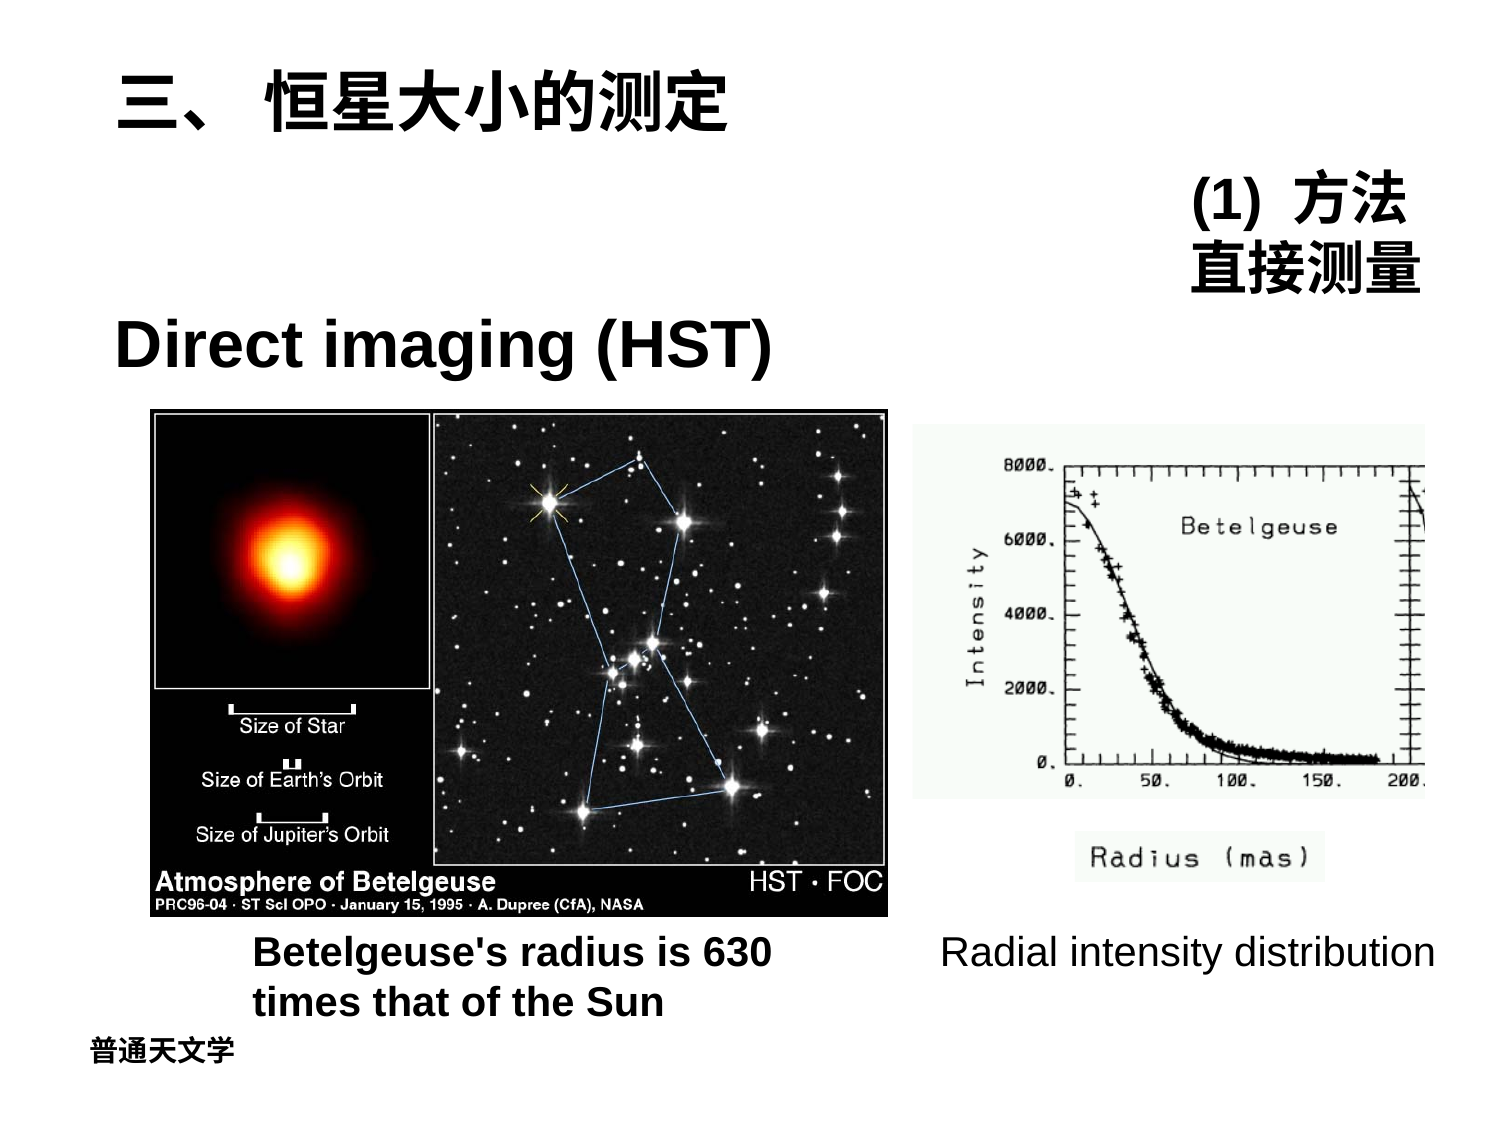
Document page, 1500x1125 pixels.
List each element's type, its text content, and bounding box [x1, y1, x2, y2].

text_box Radial intensity distribution [924, 916, 1500, 982]
title 三、 恒星大小的测定 [99, 42, 1375, 153]
text_box Betelgeuse's radius is 630 times that of the Sun [237, 917, 825, 1032]
text_box 普通天文学 [75, 1024, 425, 1103]
picture [1074, 831, 1325, 882]
picture [912, 424, 1425, 799]
picture [149, 409, 888, 917]
list (1) 方法 直接测量 Direct imaging (HST) [99, 153, 1438, 929]
